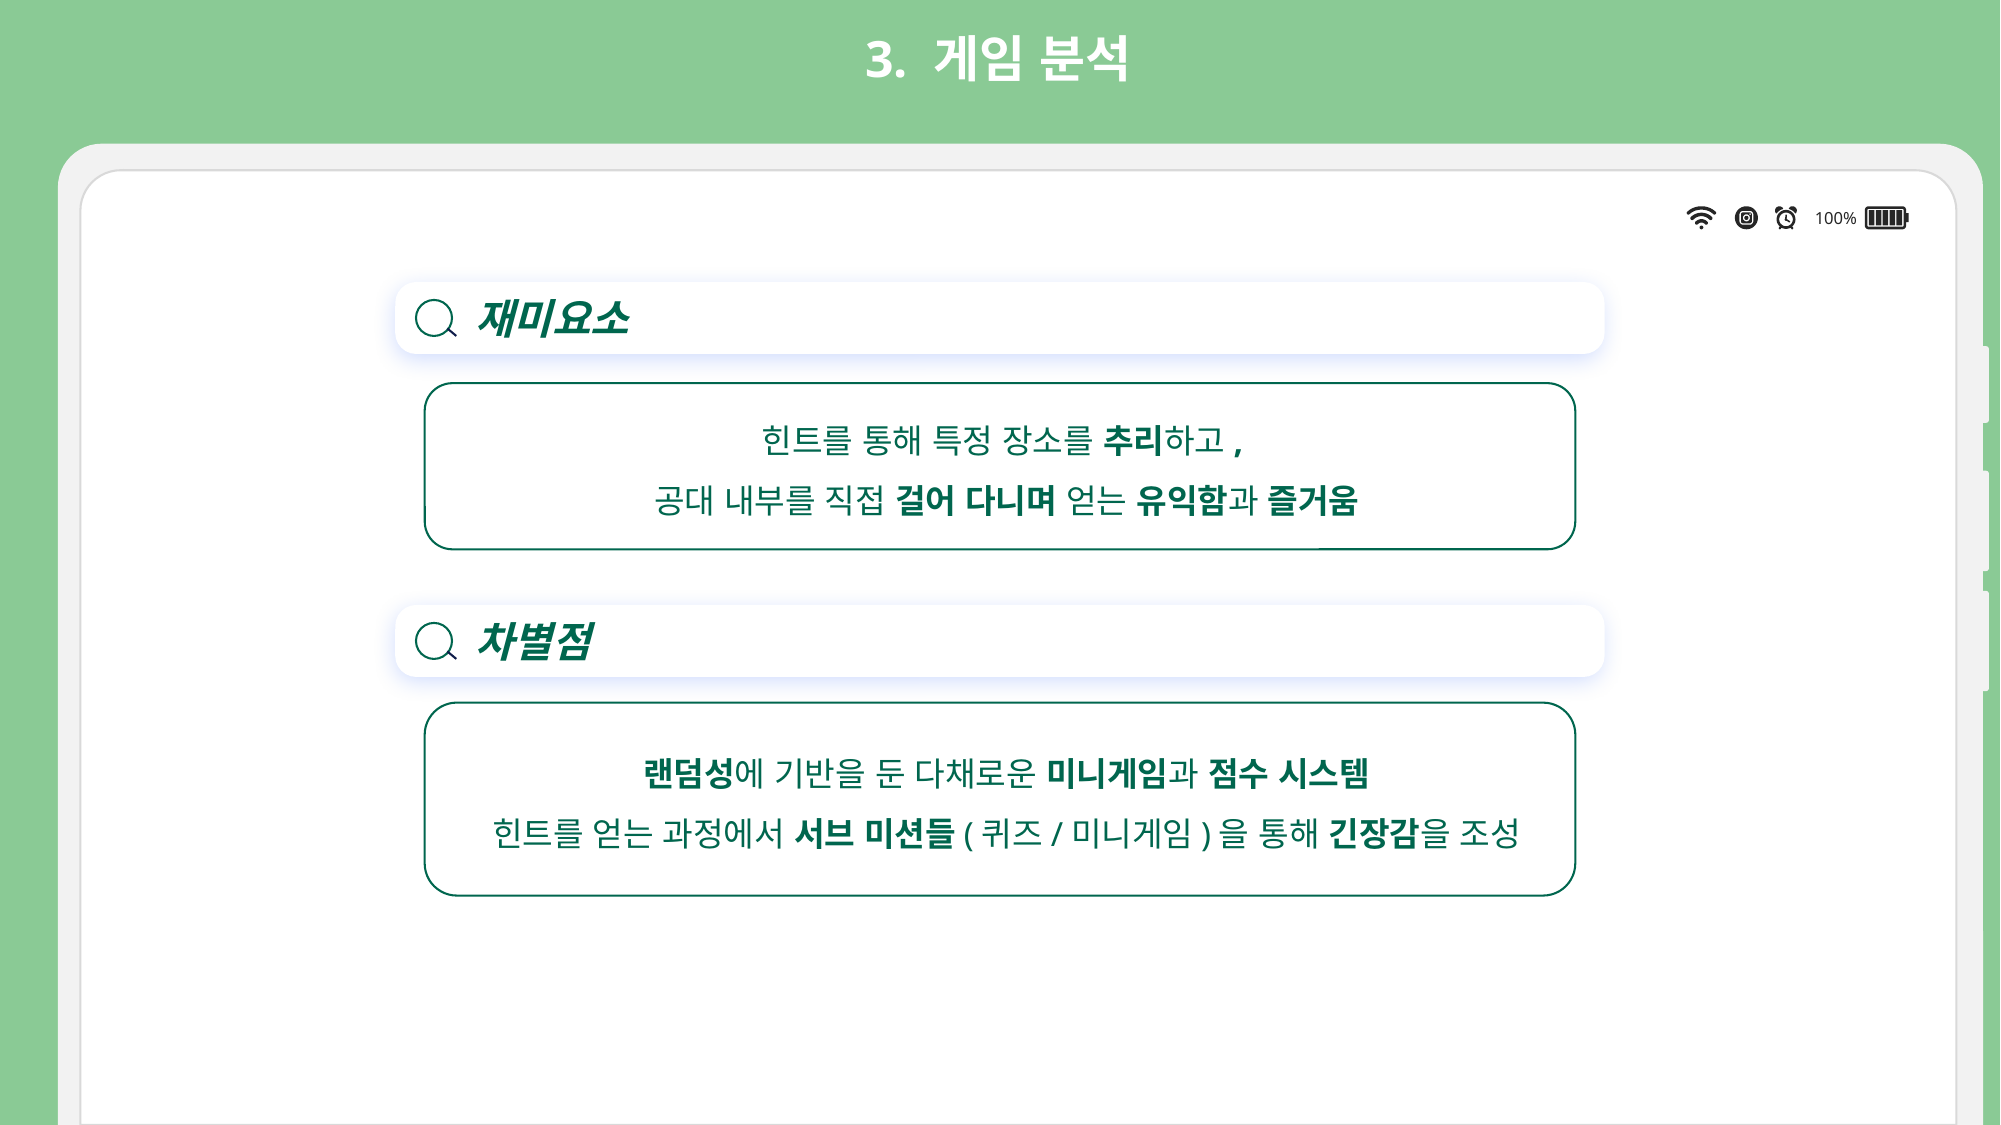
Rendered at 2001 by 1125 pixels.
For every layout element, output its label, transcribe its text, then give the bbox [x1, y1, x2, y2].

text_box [424, 383, 1576, 550]
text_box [395, 281, 1605, 354]
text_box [395, 604, 1605, 677]
text_box 3. 게임 분석 [559, 20, 1438, 96]
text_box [424, 702, 1576, 896]
